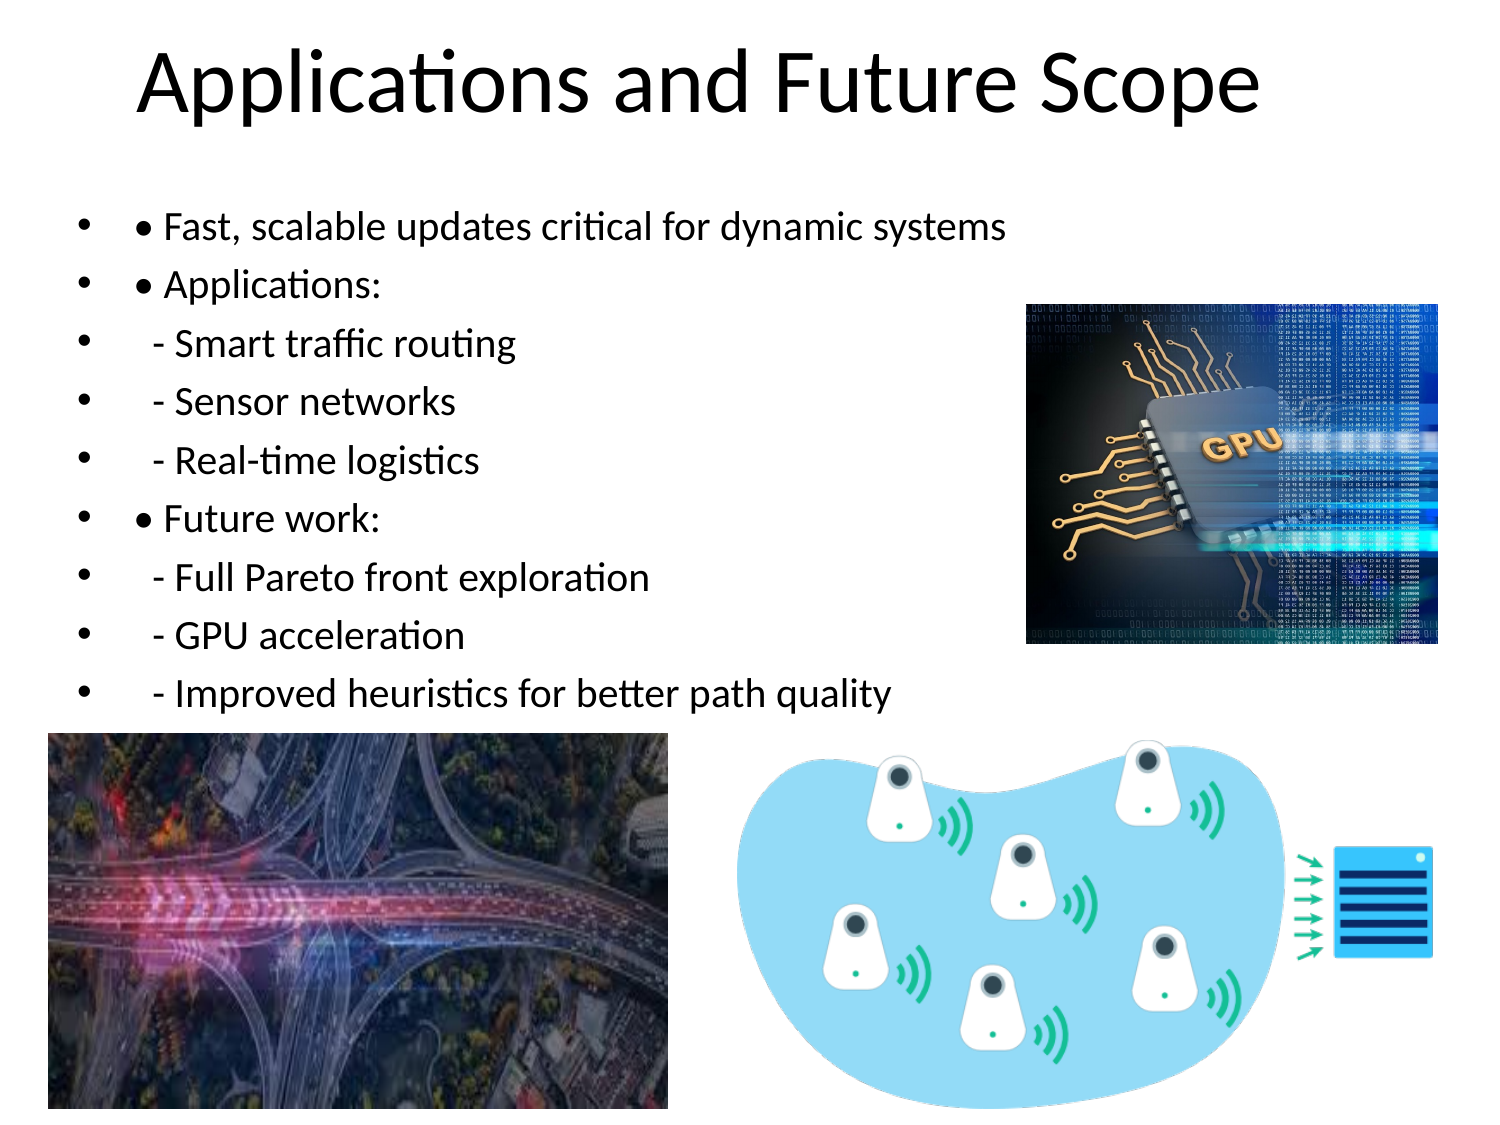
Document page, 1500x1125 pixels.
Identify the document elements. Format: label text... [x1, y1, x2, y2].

picture [736, 740, 1436, 1109]
title Applications and Future Scope [24, 0, 1375, 170]
picture [1026, 304, 1439, 645]
list • Fast, scalable updates critical for dynamic systems • Applications: - Smart traffic routing - Sensor networks - Real-time logistics • Future work: - Full Pareto front exploration - GPU acceleration - Improved heuristics for better path quality [62, 191, 1413, 734]
picture [48, 733, 668, 1109]
